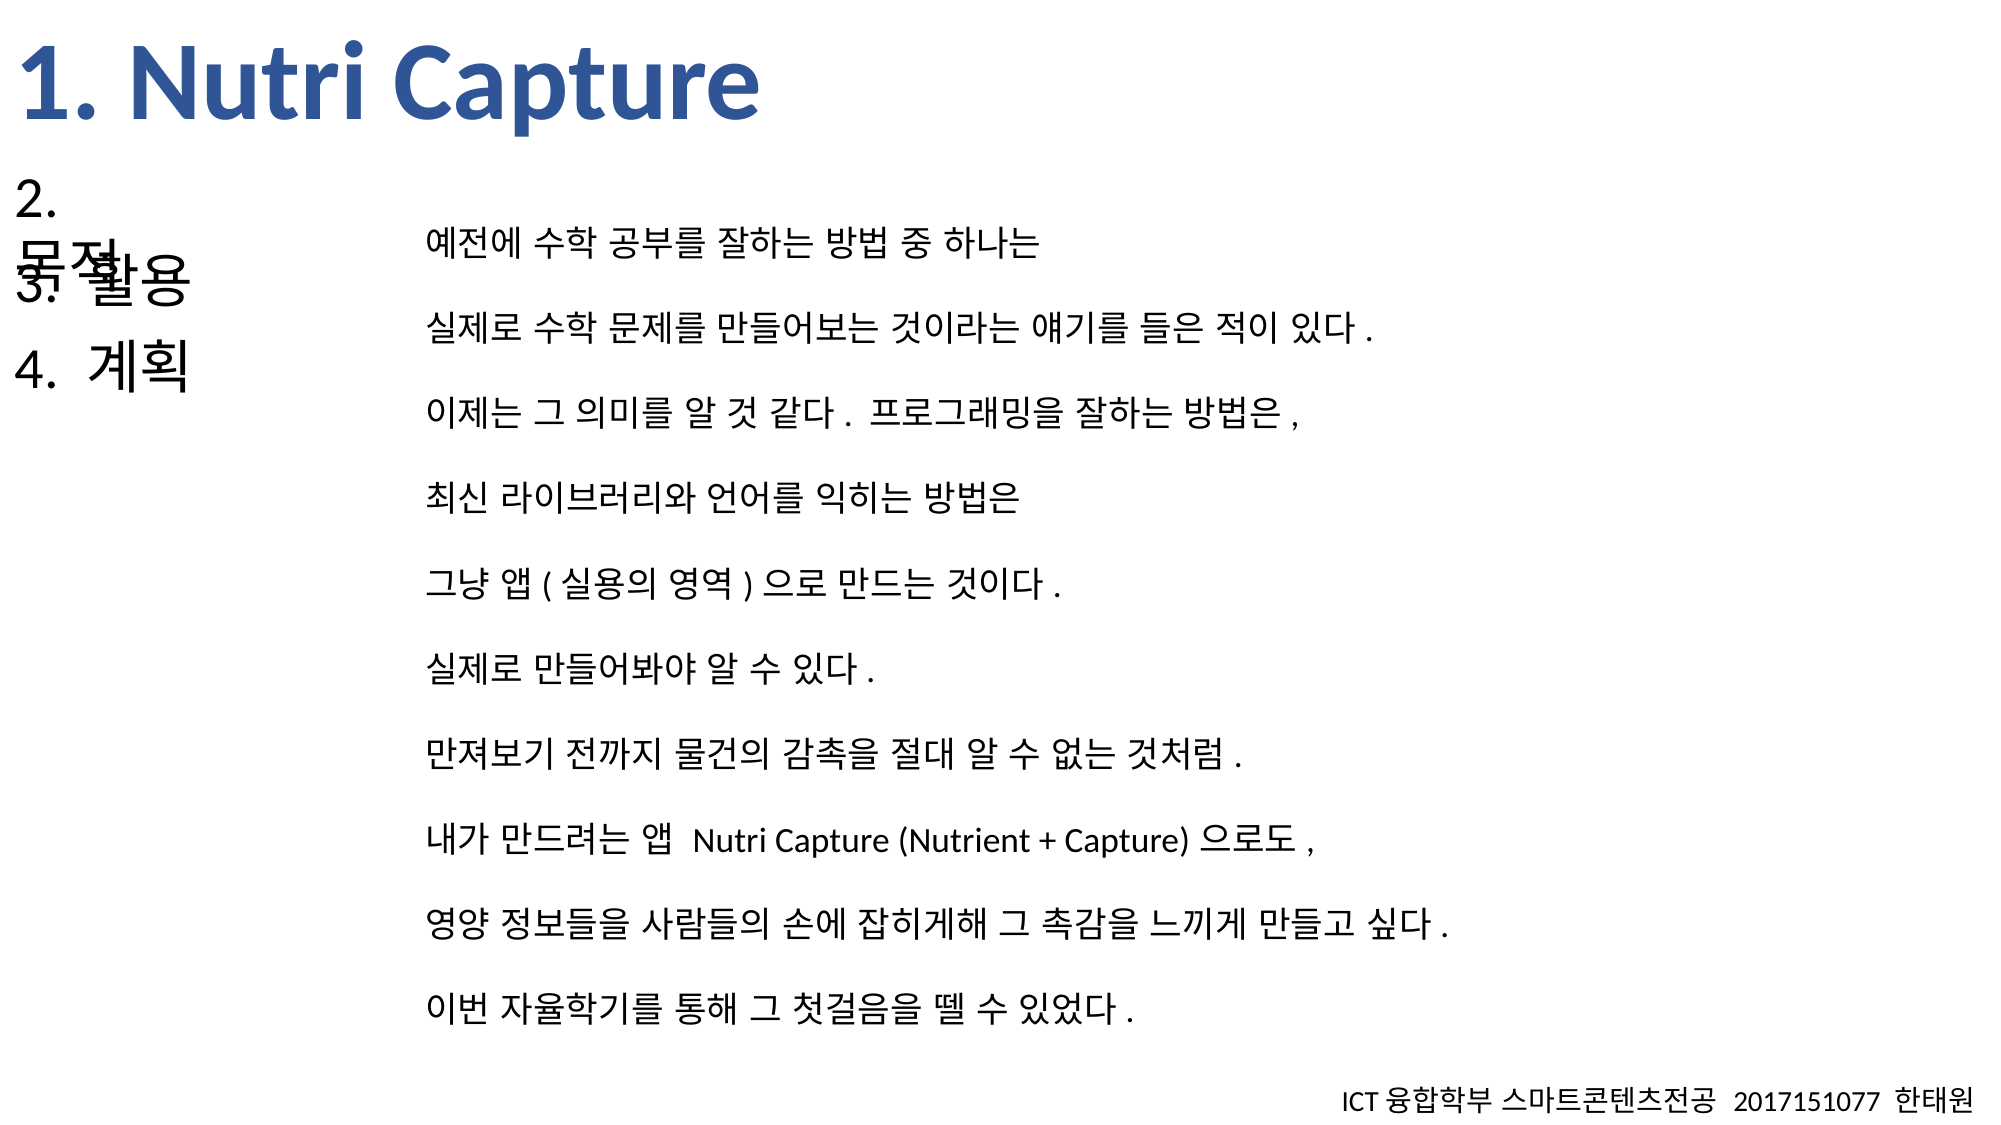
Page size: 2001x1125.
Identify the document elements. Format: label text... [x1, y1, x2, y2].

text_box 3. 활용 [0, 237, 325, 322]
text_box 예전에 수학 공부를 잘하는 방법 중 하나는 실제로 수학 문제를 만들어보는 것이라는 얘기를 들은 적이 있다. 이제는 그 의미를 알 것 같다. 프로그래밍을 잘하는 방법은, 최신 라이브러리와 언어를 익히는 방법은 그냥 앱(실용의 영역)으로 만드는 것이다. 실제로 만들어봐야 알 수 있다. 만져보기 전까지 물건의 감촉을 절대 알 수 없는 것처럼. 내가 만드려는 앱 Nutri Capture (Nutrient + Capture)으로도, 영양 정보들을 사람들의 손에 잡히게해 그 촉감을 느끼게 만들고 싶다. 이번 자율학기를 통해 그 첫걸음을 뗄 수 있었다. [410, 214, 1532, 1037]
text_box 1. Nutri Capture [0, 0, 783, 150]
text_box 4. 계획 [0, 323, 334, 408]
text_box 2. 목적 [0, 151, 206, 237]
text_box ICT융합학부 스마트콘텐츠전공 2017151077 한태원 [1326, 1074, 2000, 1125]
